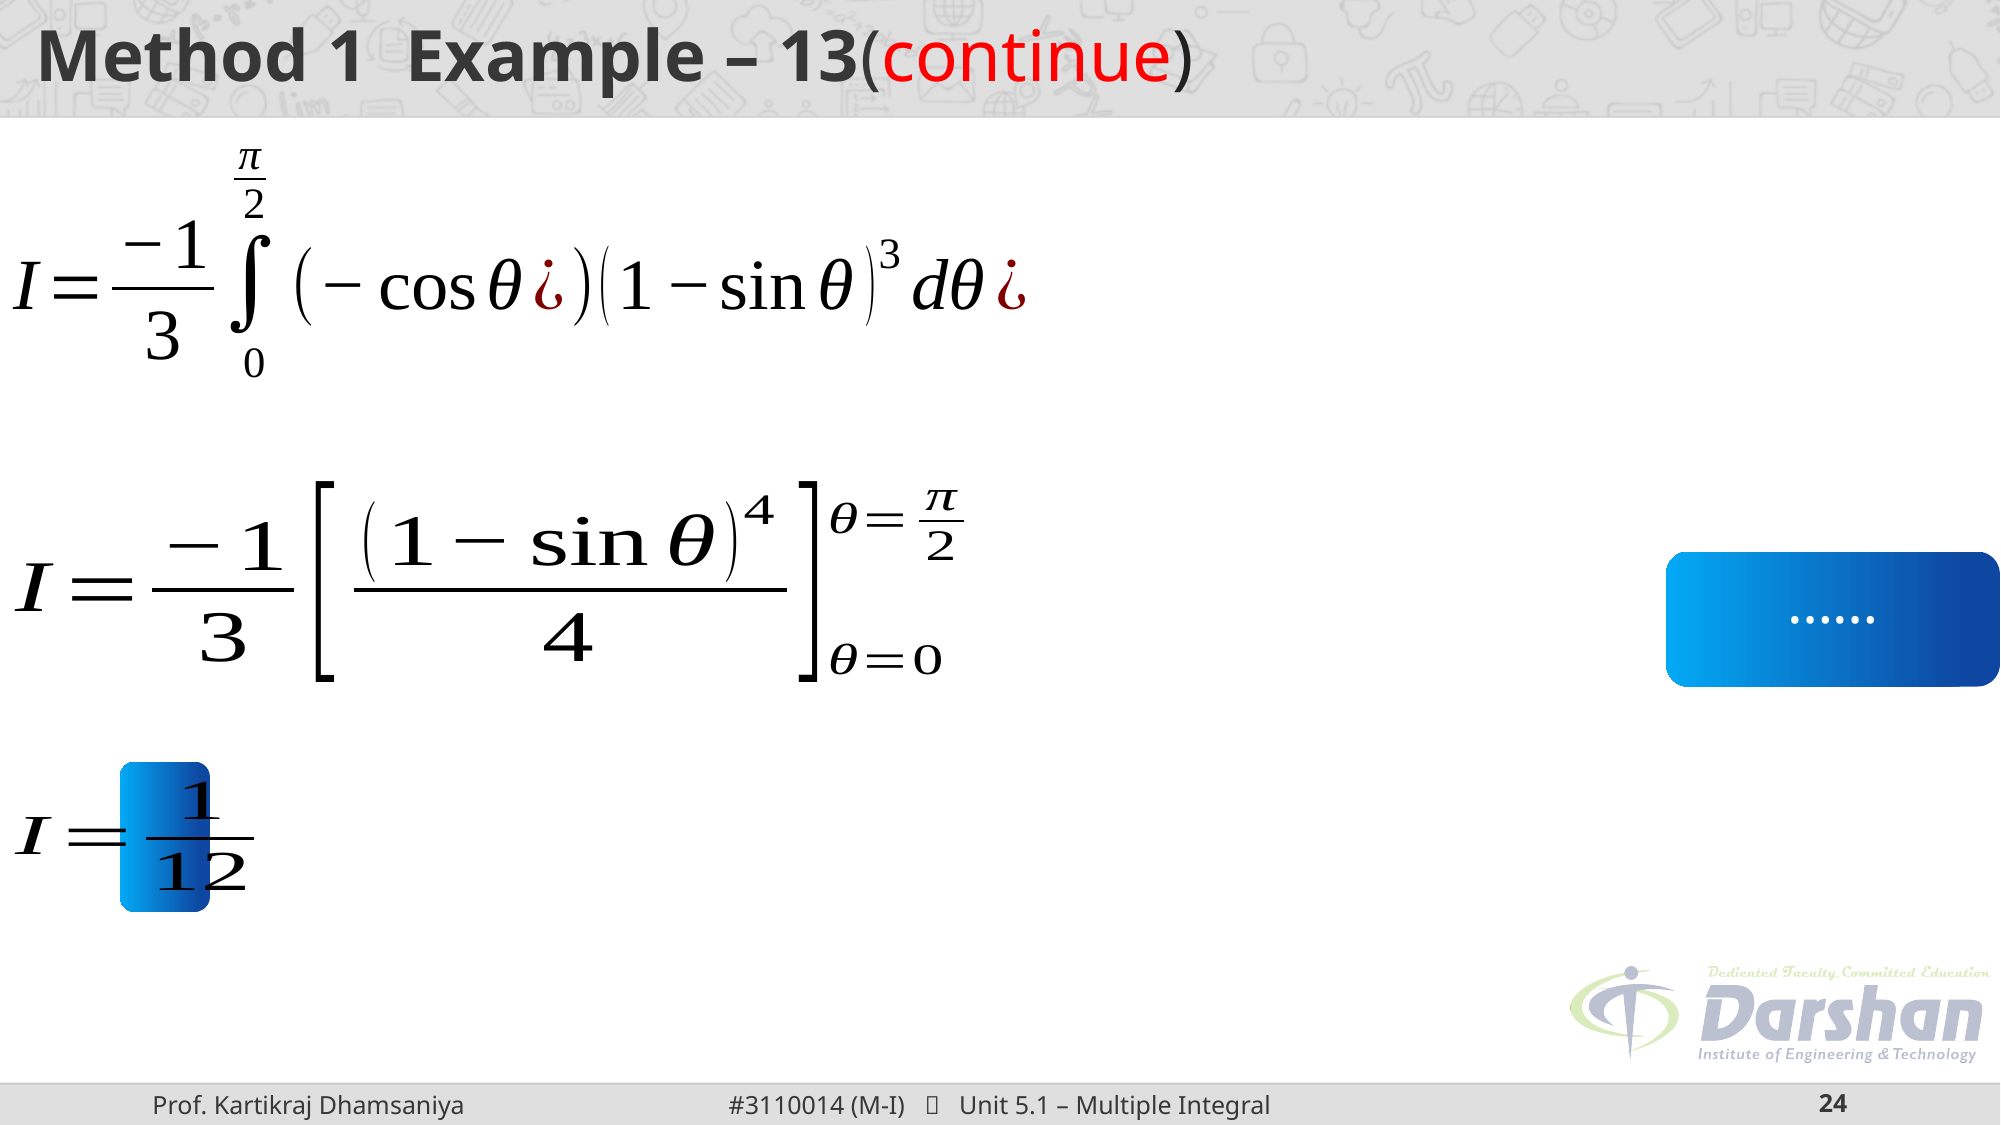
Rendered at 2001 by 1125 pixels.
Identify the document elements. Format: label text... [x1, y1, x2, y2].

text_box [120, 761, 211, 912]
text_box …… [1666, 551, 2000, 687]
